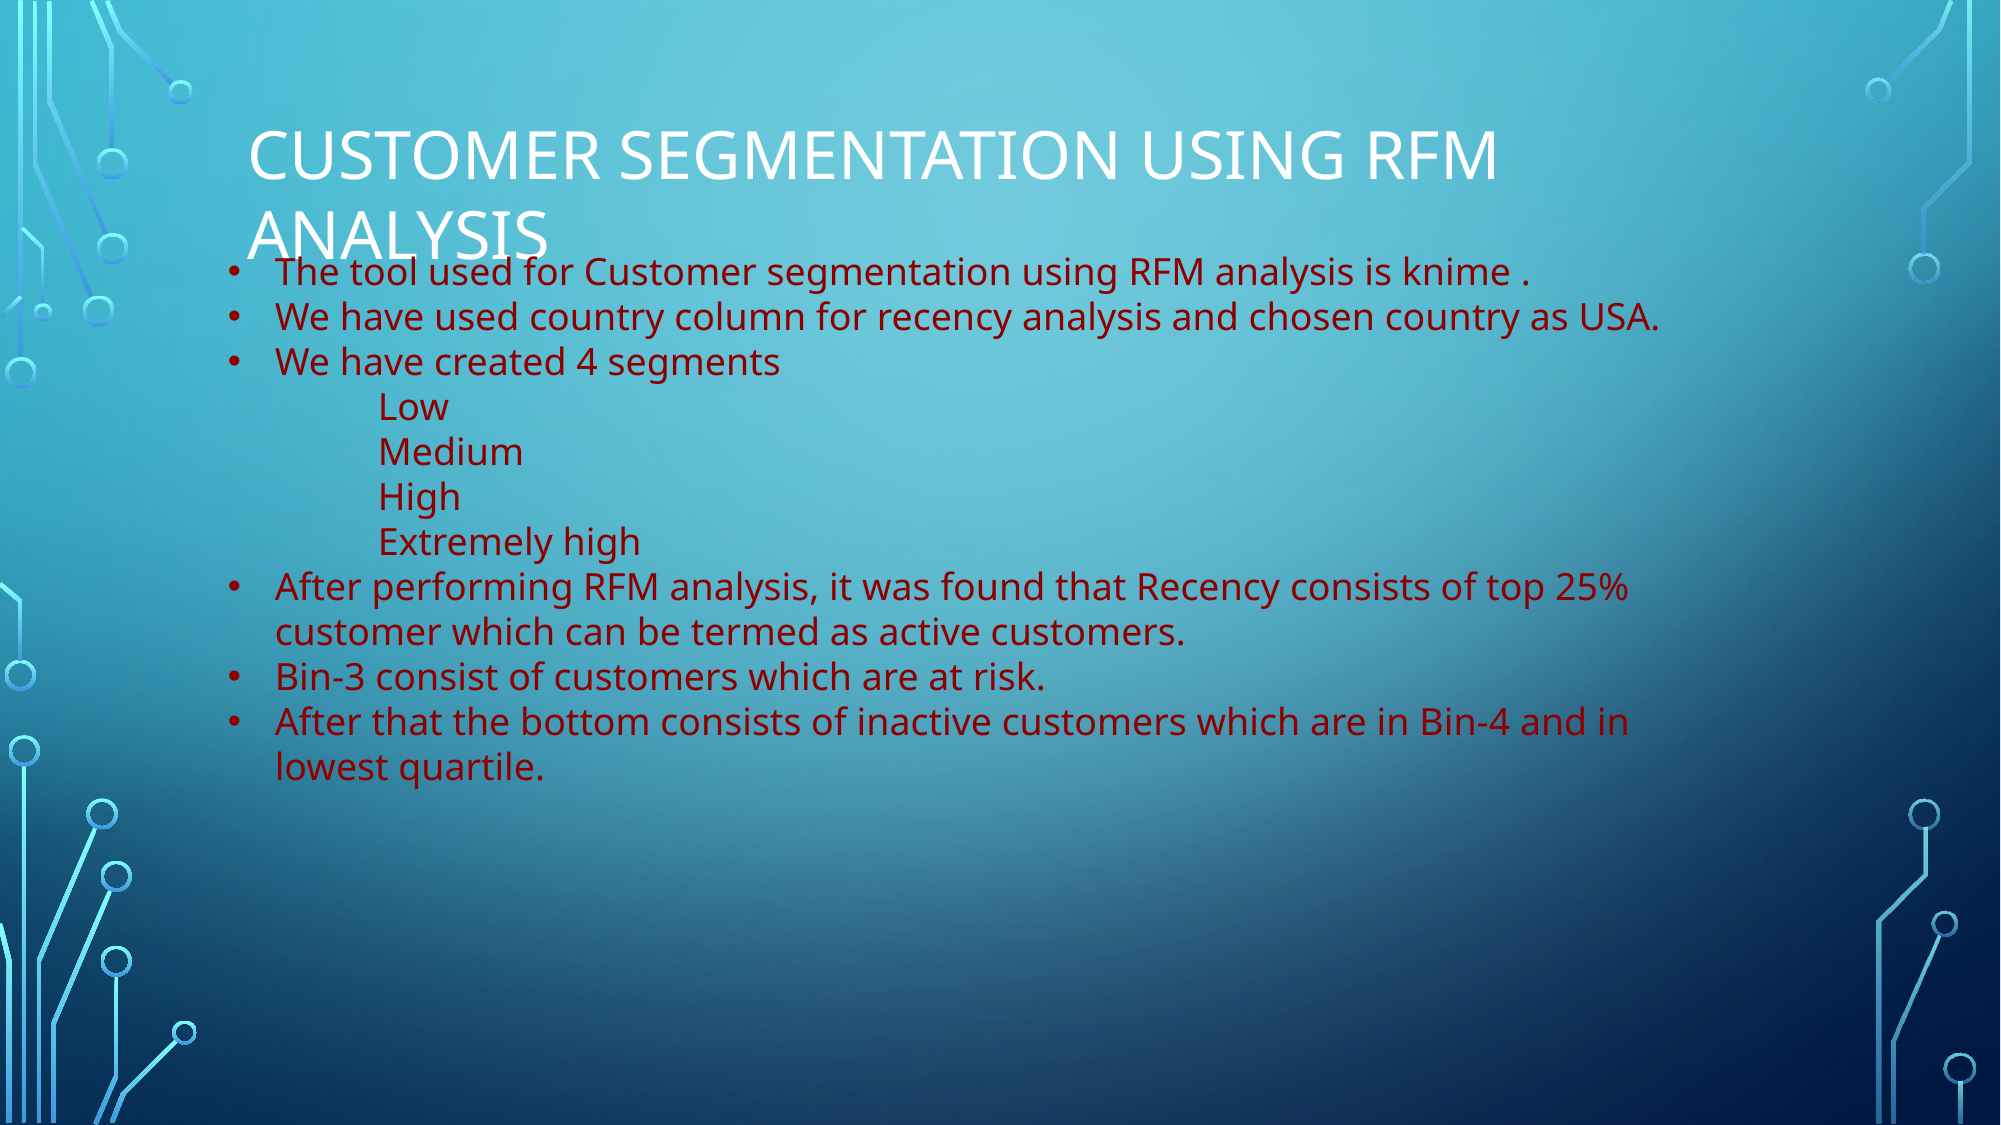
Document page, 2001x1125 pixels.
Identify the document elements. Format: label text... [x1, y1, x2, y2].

text_box The tool used for Customer segmentation using RFM analysis is knime . We have used country column for recency analysis and chosen country as USA. We have created 4 segments Low Medium High Extremely high After performing RFM analysis, it was found that Recency consists of top 25% customer which can be termed as active customers. Bin-3 consist of customers which are at risk. After that the bottom consists of inactive customers which are in Bin-4 and in lowest quartile. [213, 240, 1693, 796]
text_box CUSTOMER SEGMENTATION USING RFM ANALYSIS [232, 105, 1693, 240]
